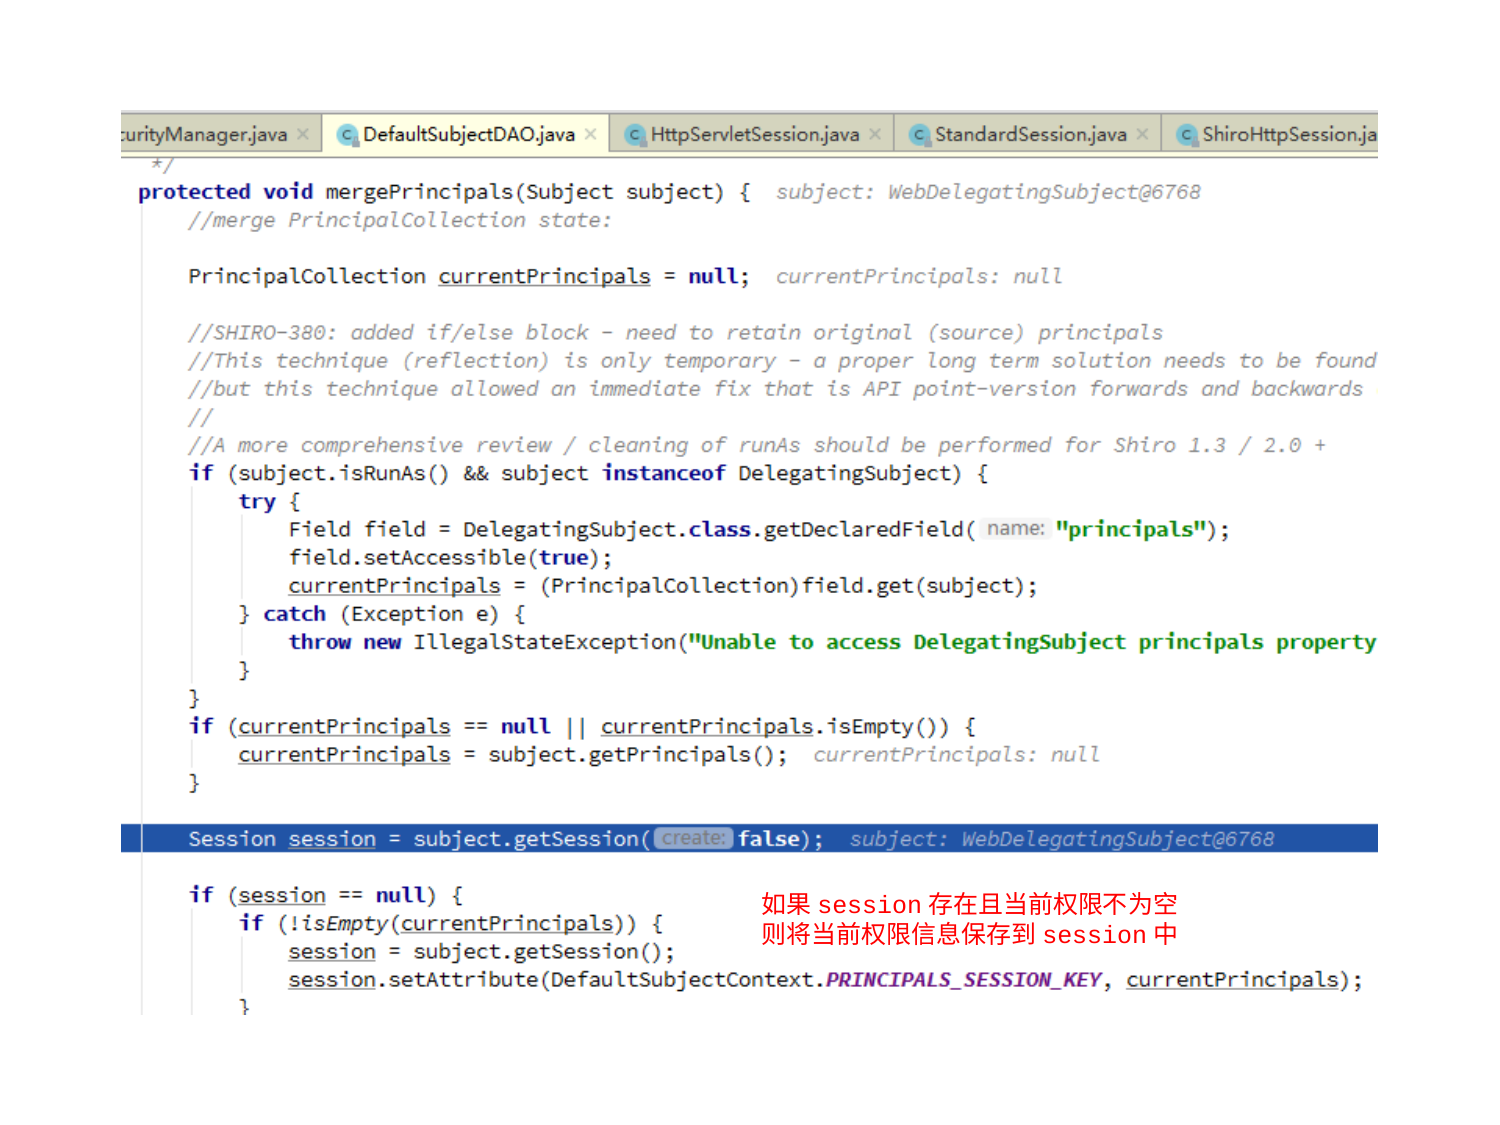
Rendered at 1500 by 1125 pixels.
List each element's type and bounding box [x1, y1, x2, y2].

picture [121, 109, 1379, 1016]
